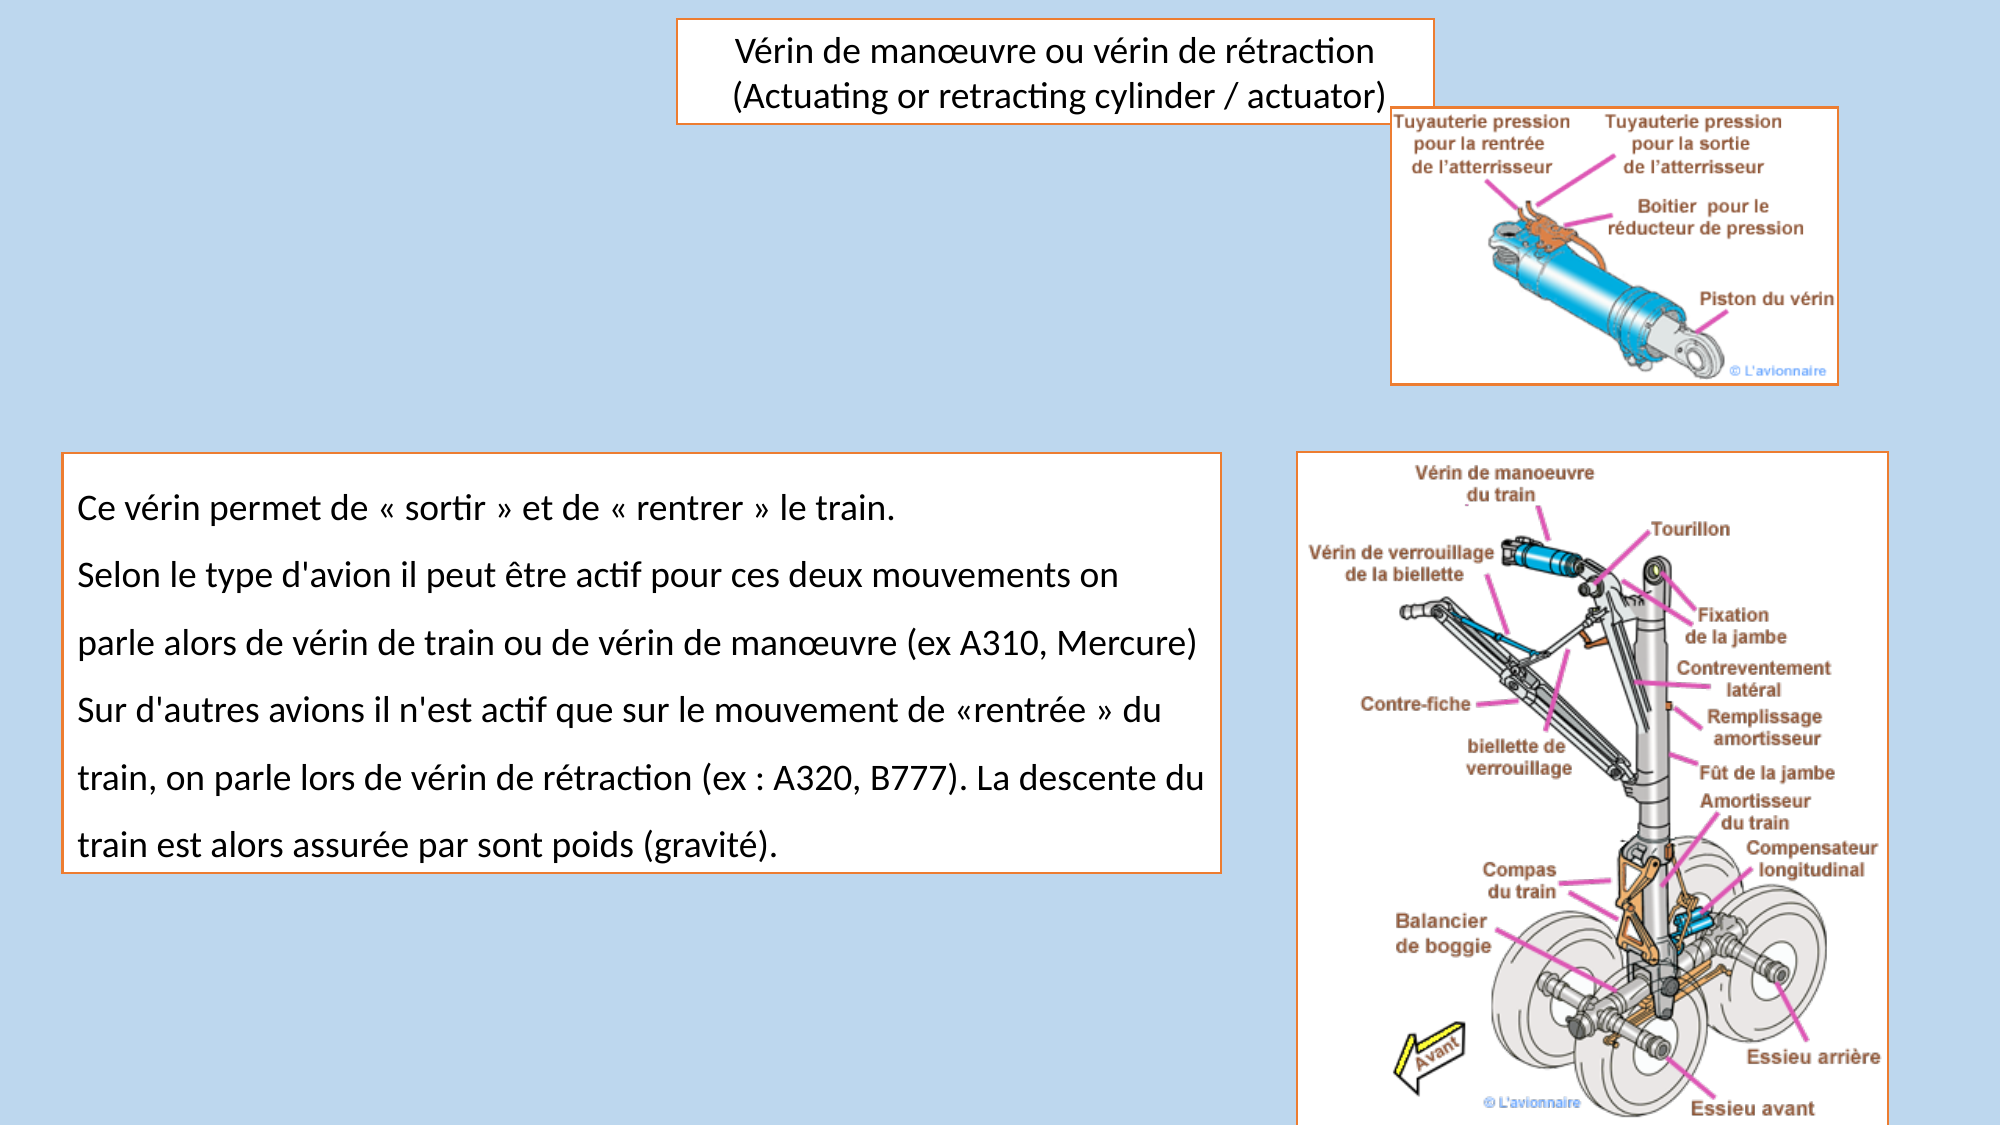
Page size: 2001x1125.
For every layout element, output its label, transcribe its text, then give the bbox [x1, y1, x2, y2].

picture [1391, 108, 1838, 384]
text_box Vérin de manœuvre ou vérin de rétraction (Actuating or retracting cylinder / actuator) [676, 18, 1435, 125]
text_box Ce vérin permet de « sortir » et de « rentrer » le train. Selon le type d'avion il peut être actif pour ces deux mouvements on parle alors de vérin de train ou de vérin de manœuvre (ex A310, Mercure) Sur d'autres avions il n'est actif que sur le mouvement de «rentrée » du train, on parle lors de vérin de rétraction (ex : A320, B777). La descente du train est alors assurée par sont poids (gravité). [61, 452, 1222, 874]
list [1298, 453, 1888, 1125]
